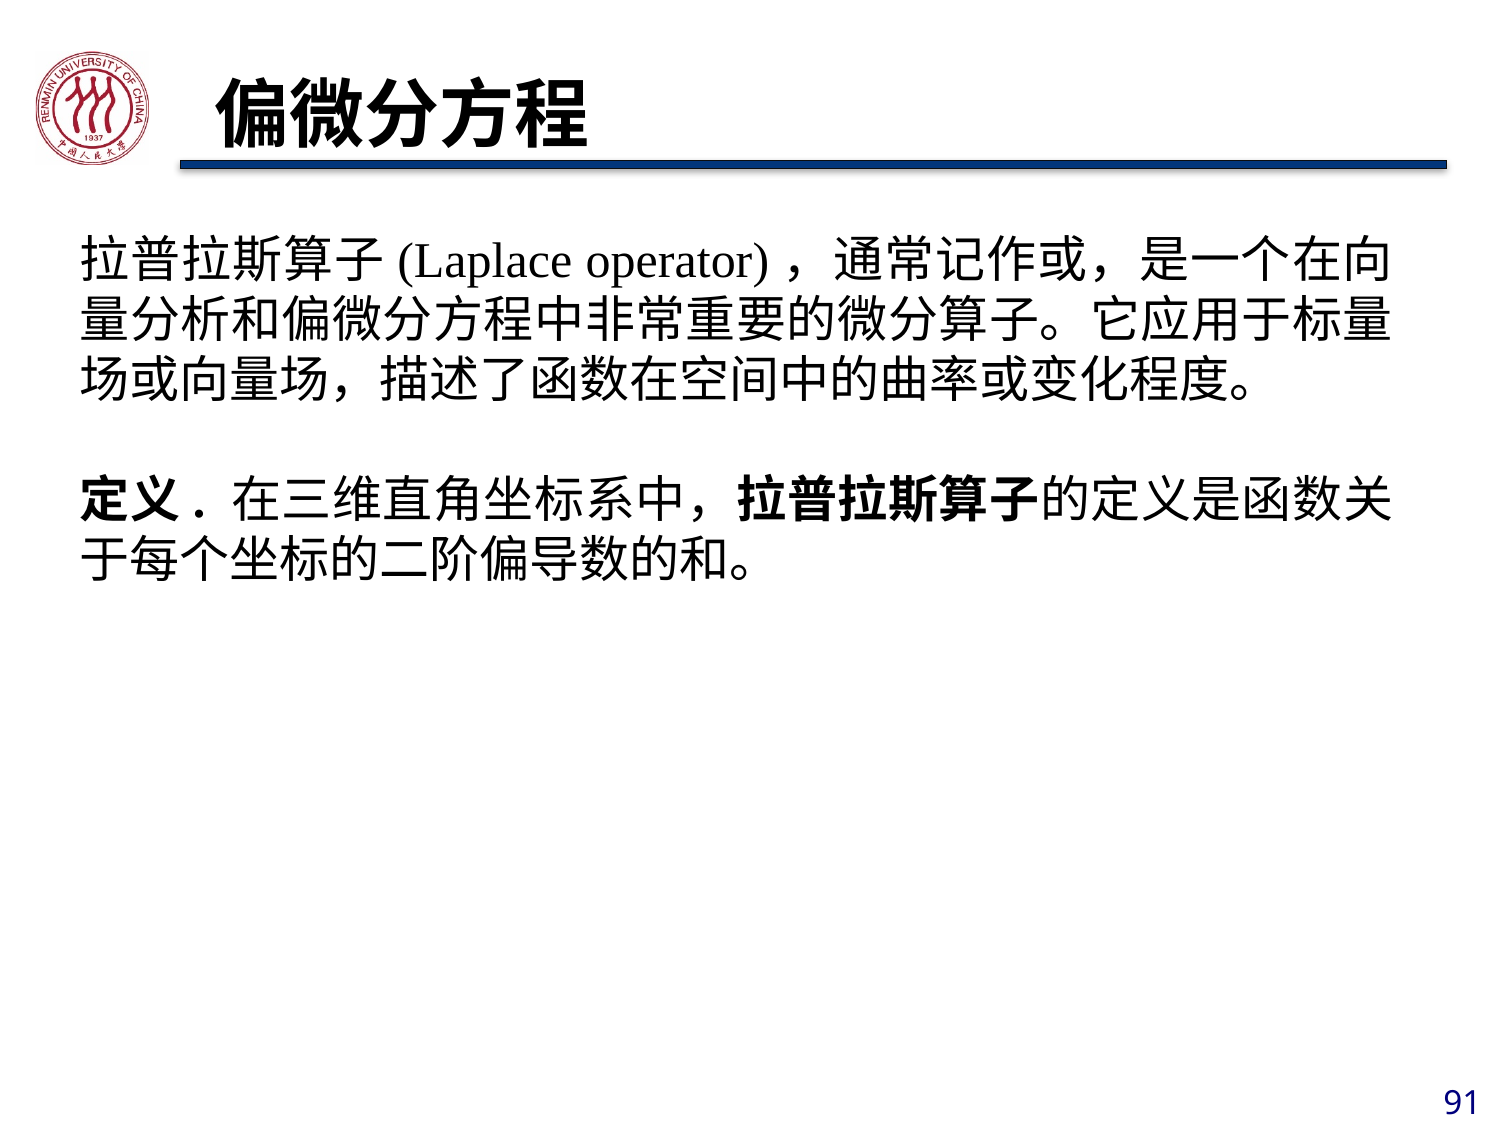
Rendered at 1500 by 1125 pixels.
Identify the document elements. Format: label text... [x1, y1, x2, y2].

title 偏微分方程 [198, 18, 1407, 205]
picture [35, 51, 149, 165]
